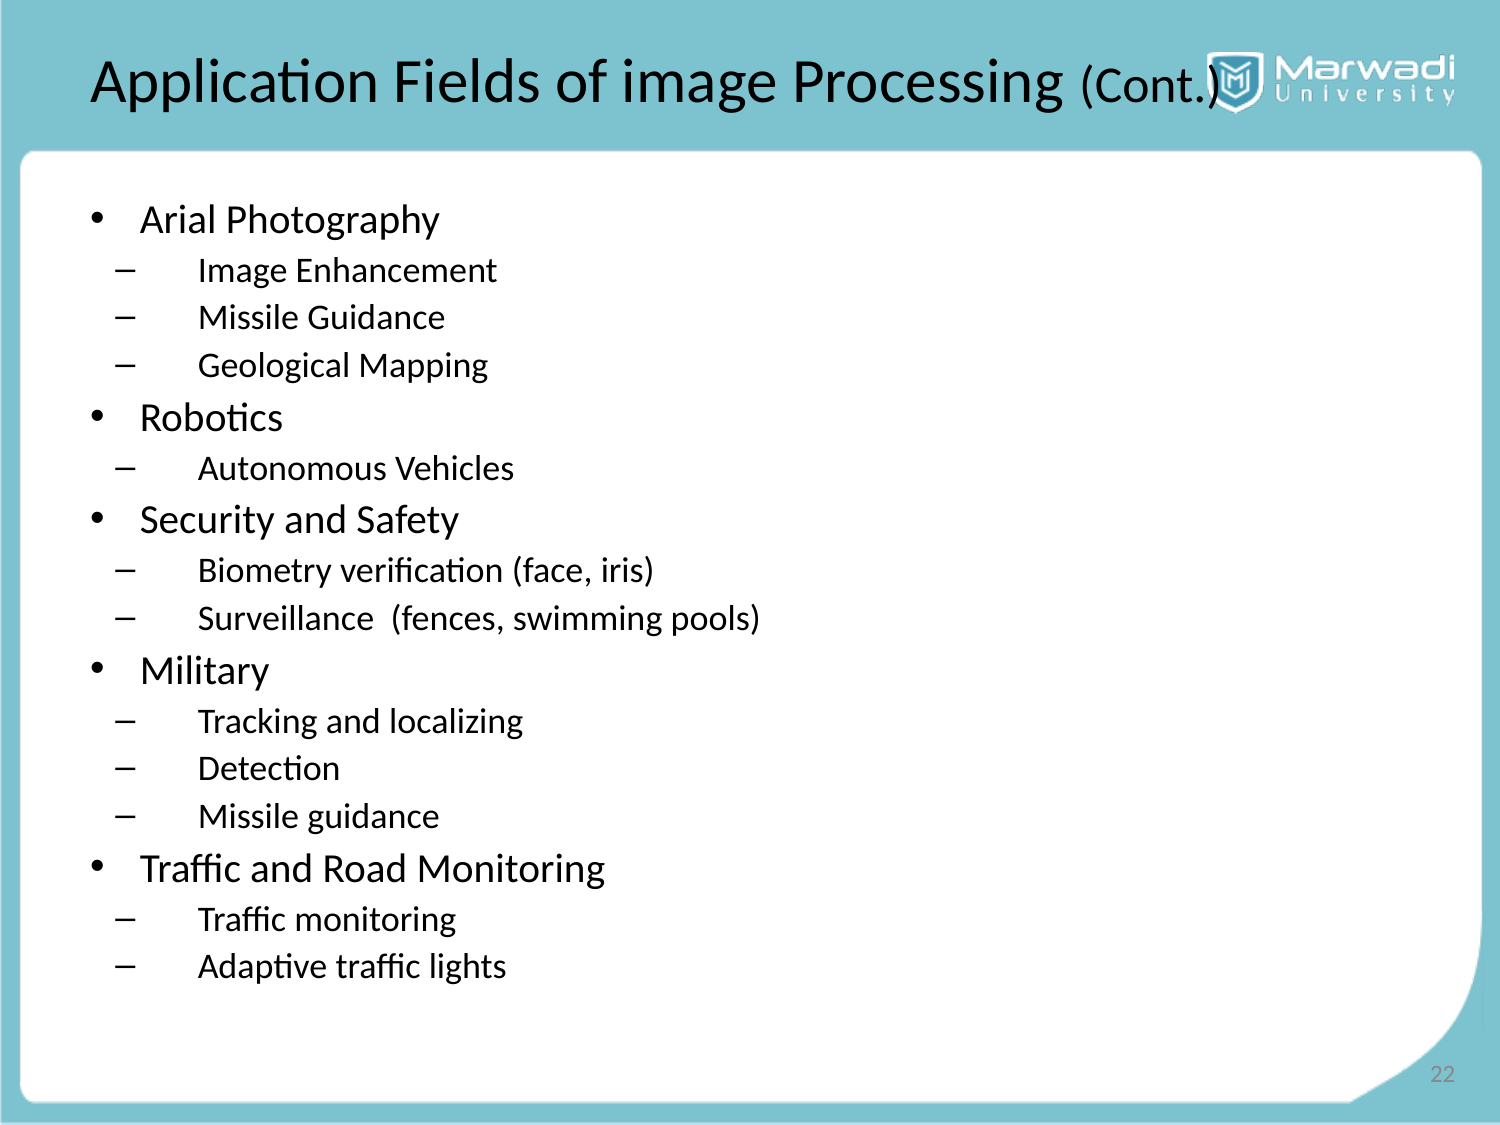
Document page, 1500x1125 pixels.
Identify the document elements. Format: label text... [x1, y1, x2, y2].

list Arial Photography Image Enhancement Missile Guidance Geological Mapping Robotics Autonomous Vehicles Security and Safety Biometry verification (face, iris) Surveillance (fences, swimming pools) Military Tracking and localizing Detection Missile guidance Traffic and Road Monitoring Traffic monitoring Adaptive traffic lights [75, 184, 1425, 1005]
title Application Fields of image Processing (Cont.) [75, 30, 1425, 124]
picture [0, 0, 1500, 1125]
slide_number 22 [1120, 1042, 1471, 1103]
